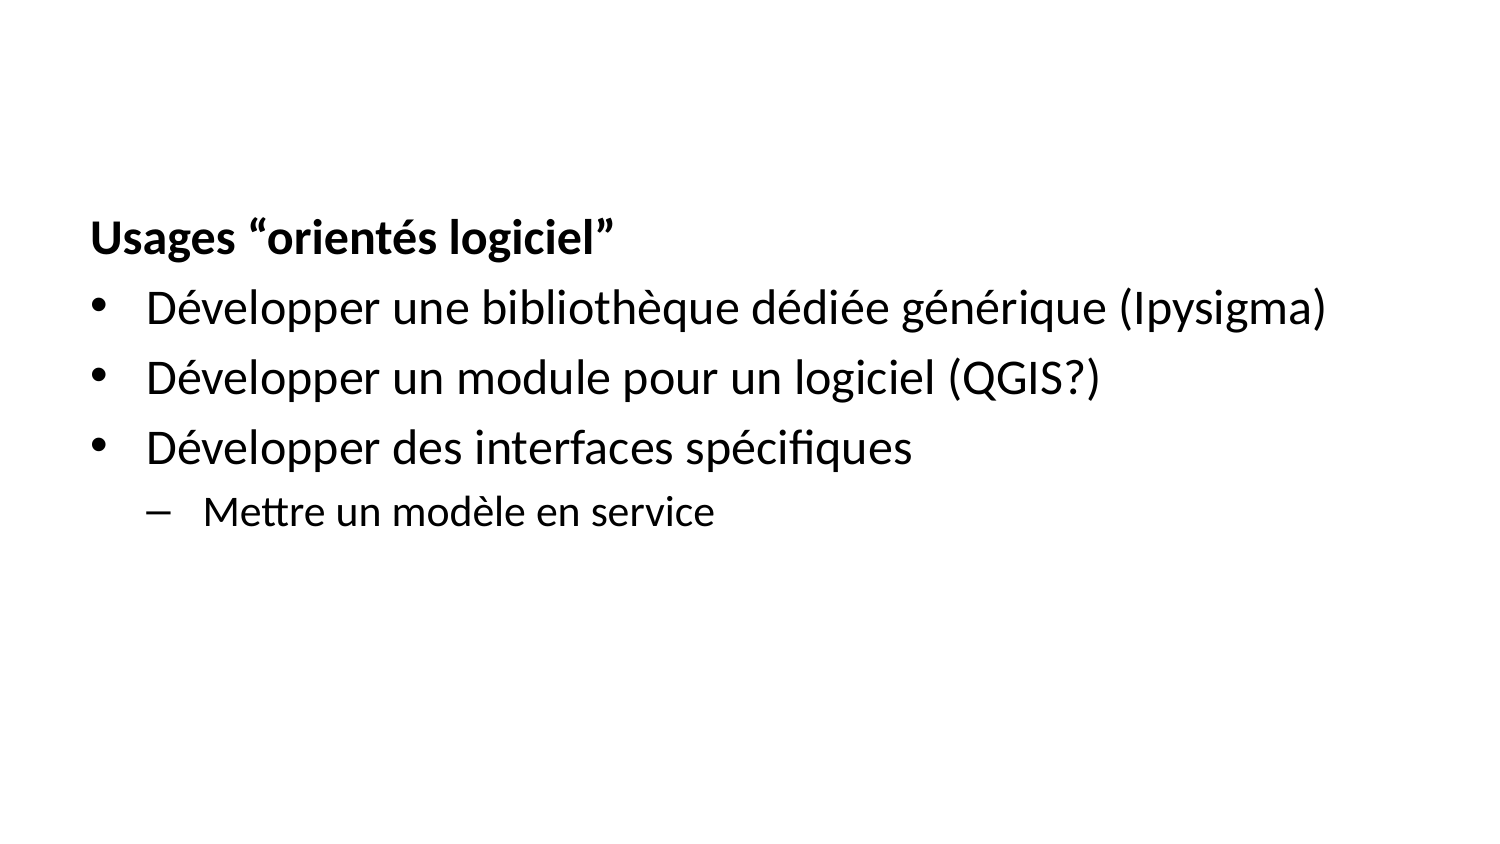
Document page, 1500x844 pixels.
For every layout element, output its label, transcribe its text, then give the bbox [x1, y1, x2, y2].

list Usages “orientés logiciel” Développer une bibliothèque dédiée générique (Ipysigma) Développer un module pour un logiciel (QGIS?) Développer des interfaces spécifiques Mettre un modèle en service [75, 196, 1425, 754]
